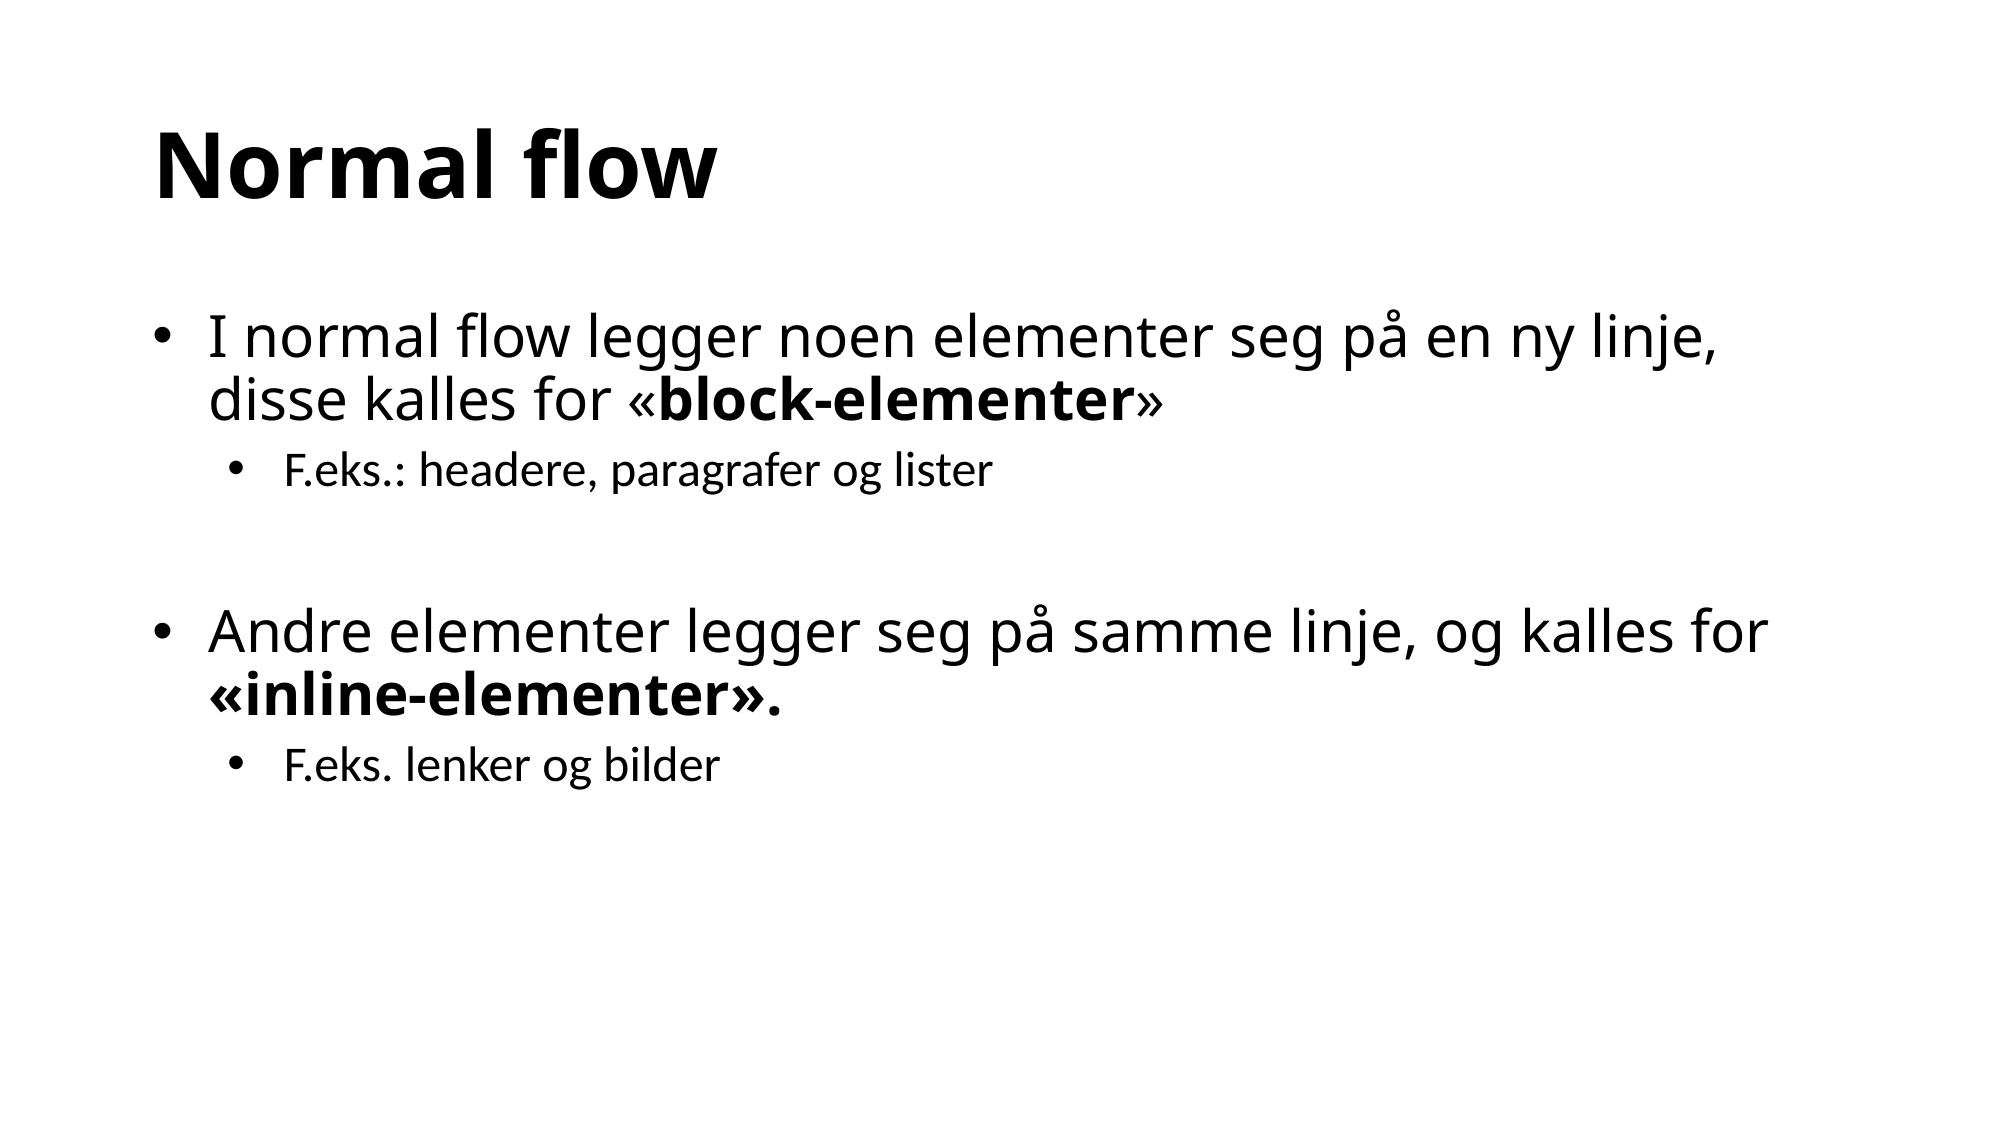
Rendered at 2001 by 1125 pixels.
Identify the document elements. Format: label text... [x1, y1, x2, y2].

title Normal flow [137, 59, 1863, 278]
list I normal flow legger noen elementer seg på en ny linje, disse kalles for «block-elementer» F.eks.: headere, paragrafer og lister Andre elementer legger seg på samme linje, og kalles for «inline-elementer». F.eks. lenker og bilder [137, 299, 1863, 1014]
